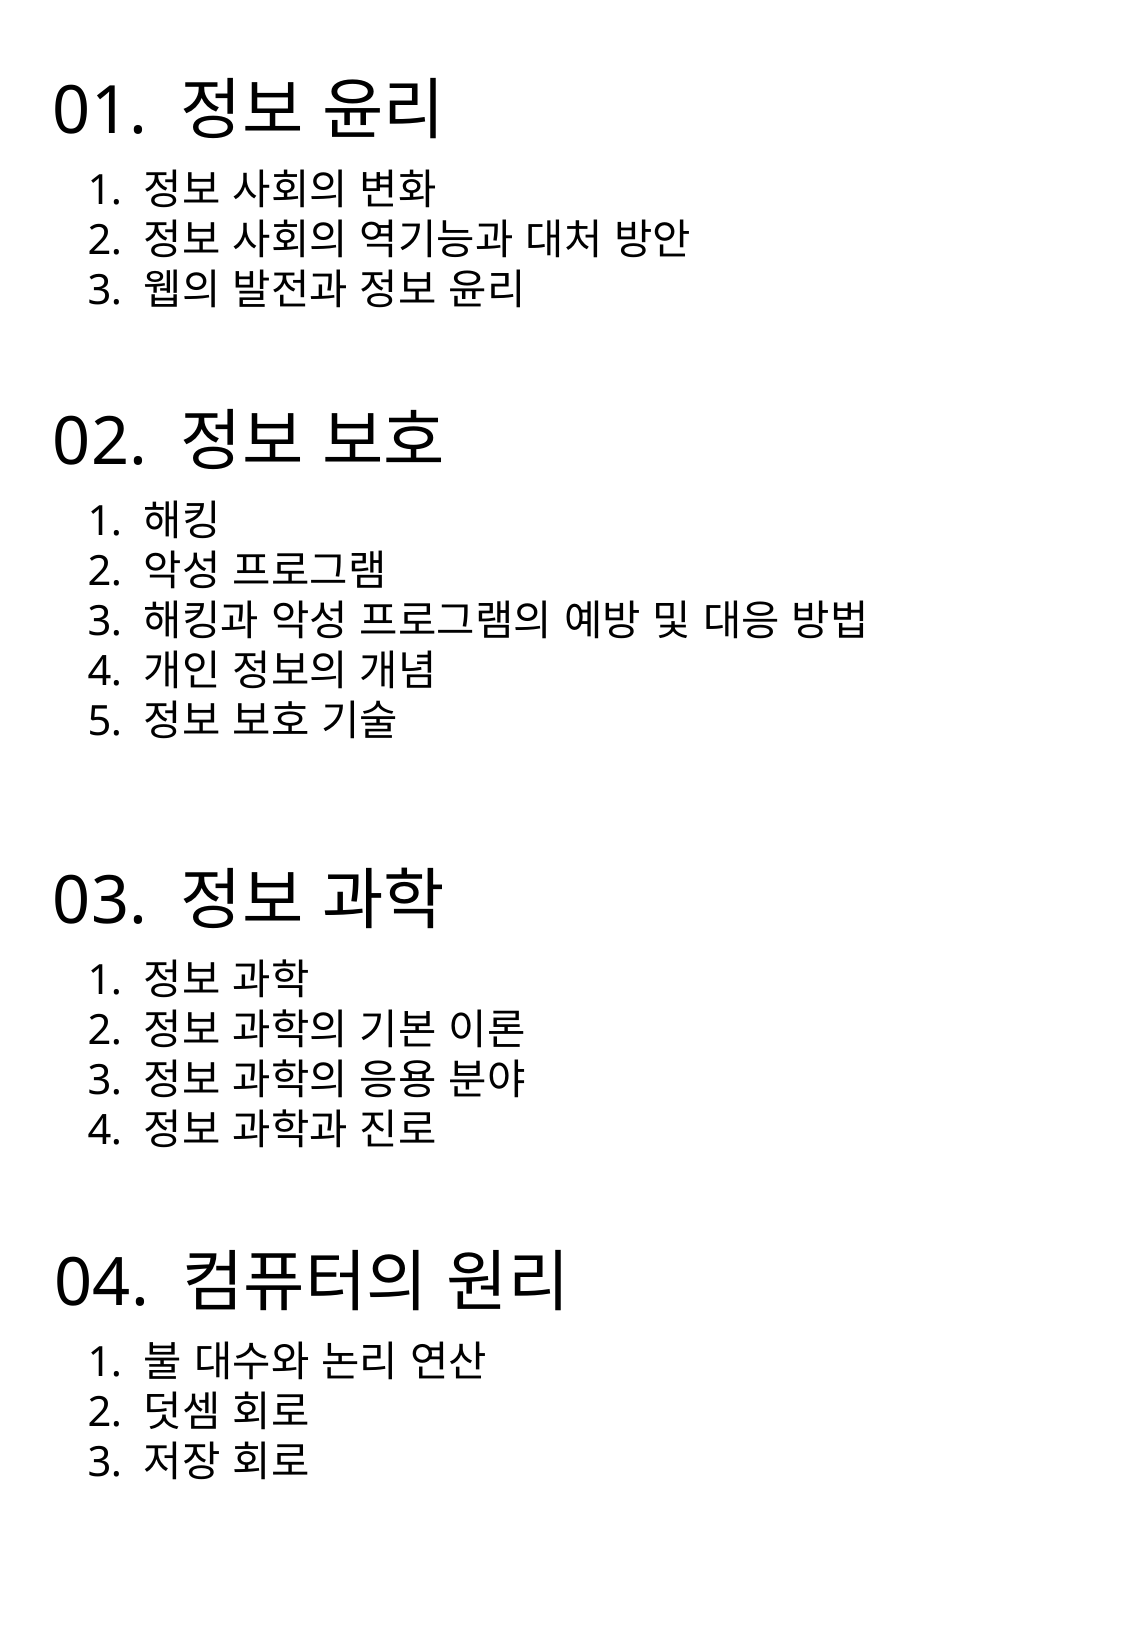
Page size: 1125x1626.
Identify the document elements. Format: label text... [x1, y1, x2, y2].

text_box 02. 정보 보호 [38, 390, 461, 486]
text_box 03. 정보 과학 [38, 849, 461, 945]
text_box 해킹 악성 프로그램 해킹과 악성 프로그램의 예방 및 대응 방법 개인 정보의 개념 정보 보호 기술 [72, 486, 1013, 752]
text_box 정보 과학 정보 과학의 기본 이론 정보 과학의 응용 분야 정보 과학과 진로 [72, 945, 1013, 1161]
text_box 불 대수와 논리 연산 덧셈 회로 저장 회로 [72, 1327, 1013, 1493]
text_box 정보 사회의 변화 정보 사회의 역기능과 대처 방안 웹의 발전과 정보 윤리 [72, 155, 1013, 320]
text_box 04. 컴퓨터의 원리 [40, 1231, 586, 1327]
text_box 01. 정보 윤리 [38, 59, 461, 154]
